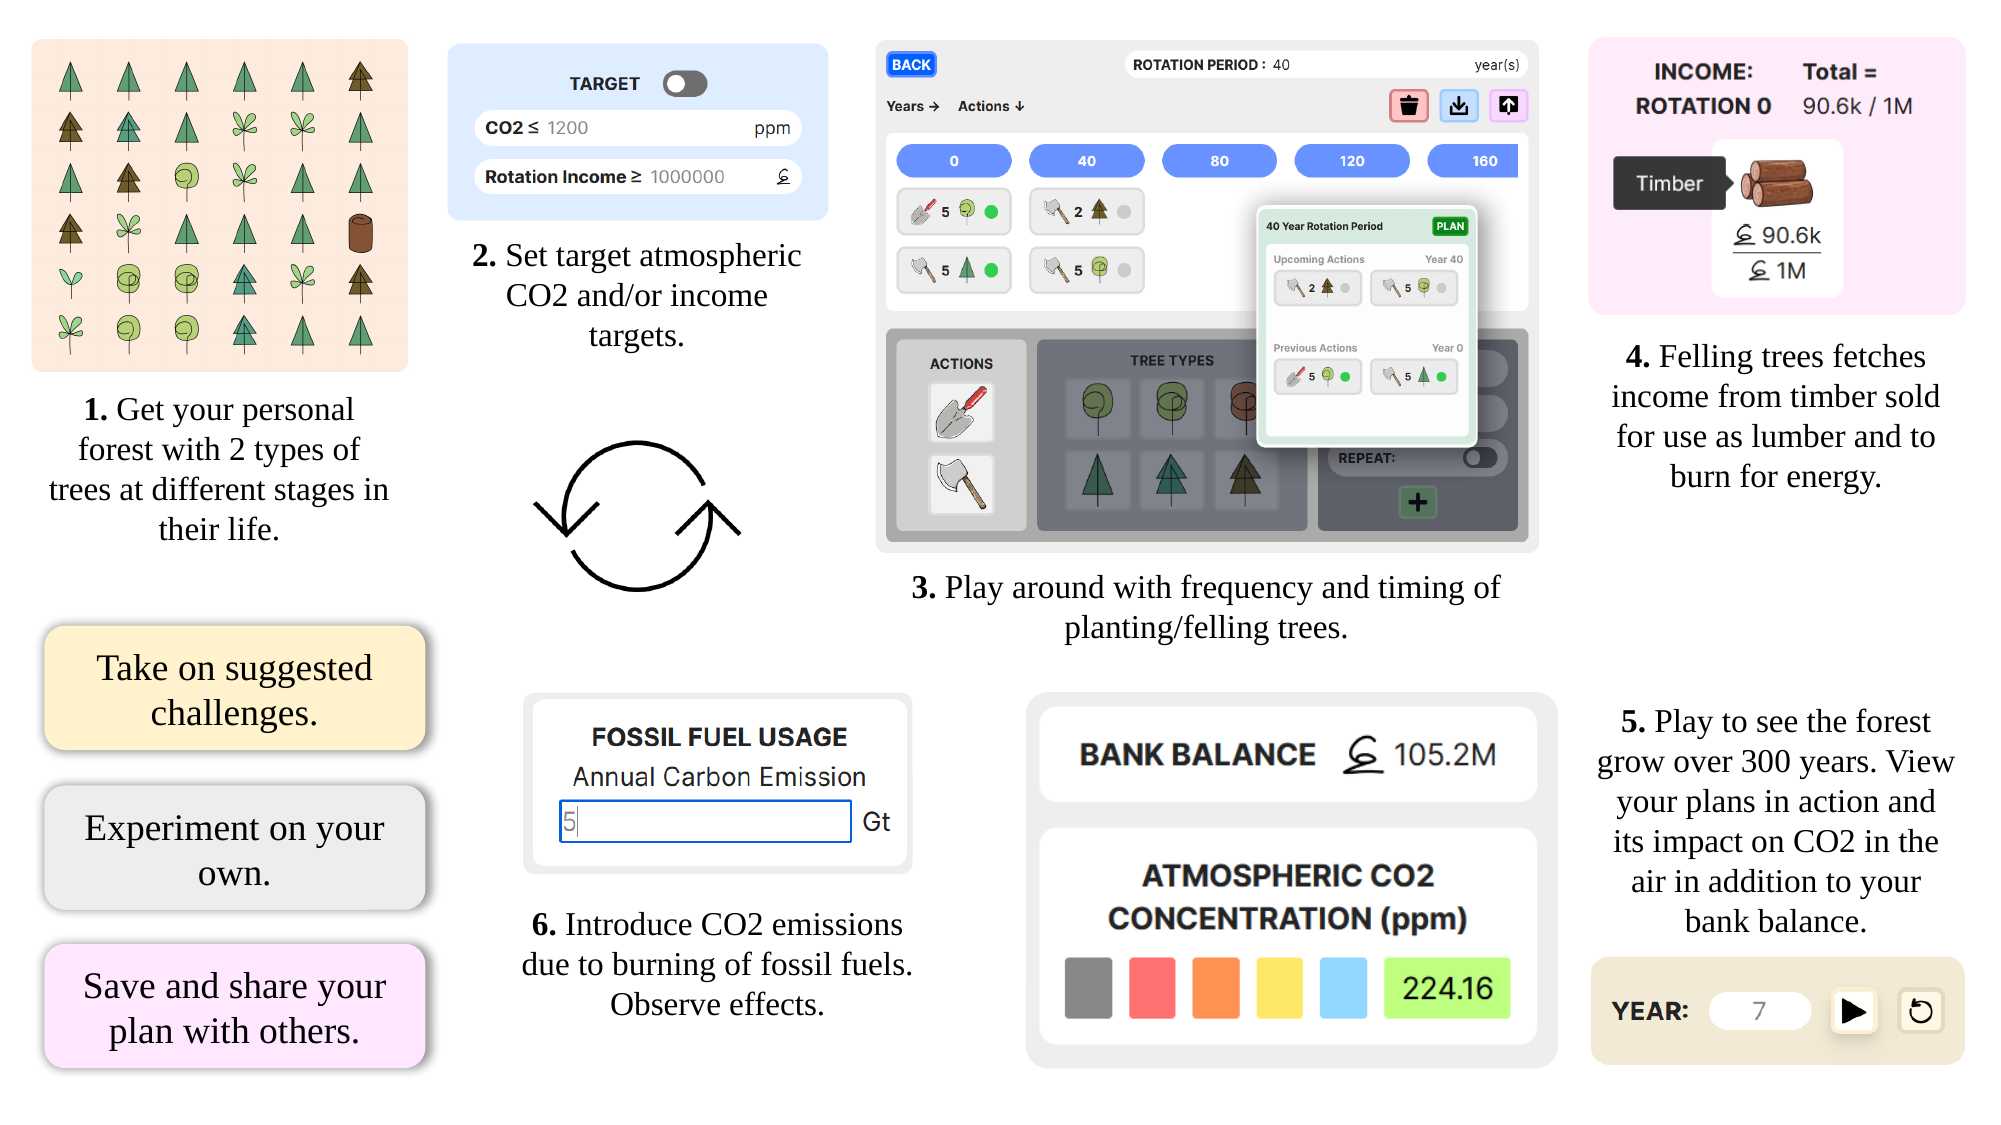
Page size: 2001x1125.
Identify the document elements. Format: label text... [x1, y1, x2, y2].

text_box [503, 692, 933, 1032]
text_box 1. Get your personal forest with 2 types of trees at different stages in their life. [28, 379, 410, 555]
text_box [1581, 26, 1972, 504]
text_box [871, 35, 1543, 655]
picture [28, 35, 410, 376]
picture [527, 406, 747, 626]
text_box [1025, 692, 1972, 1069]
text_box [442, 35, 832, 363]
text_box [44, 625, 426, 1069]
